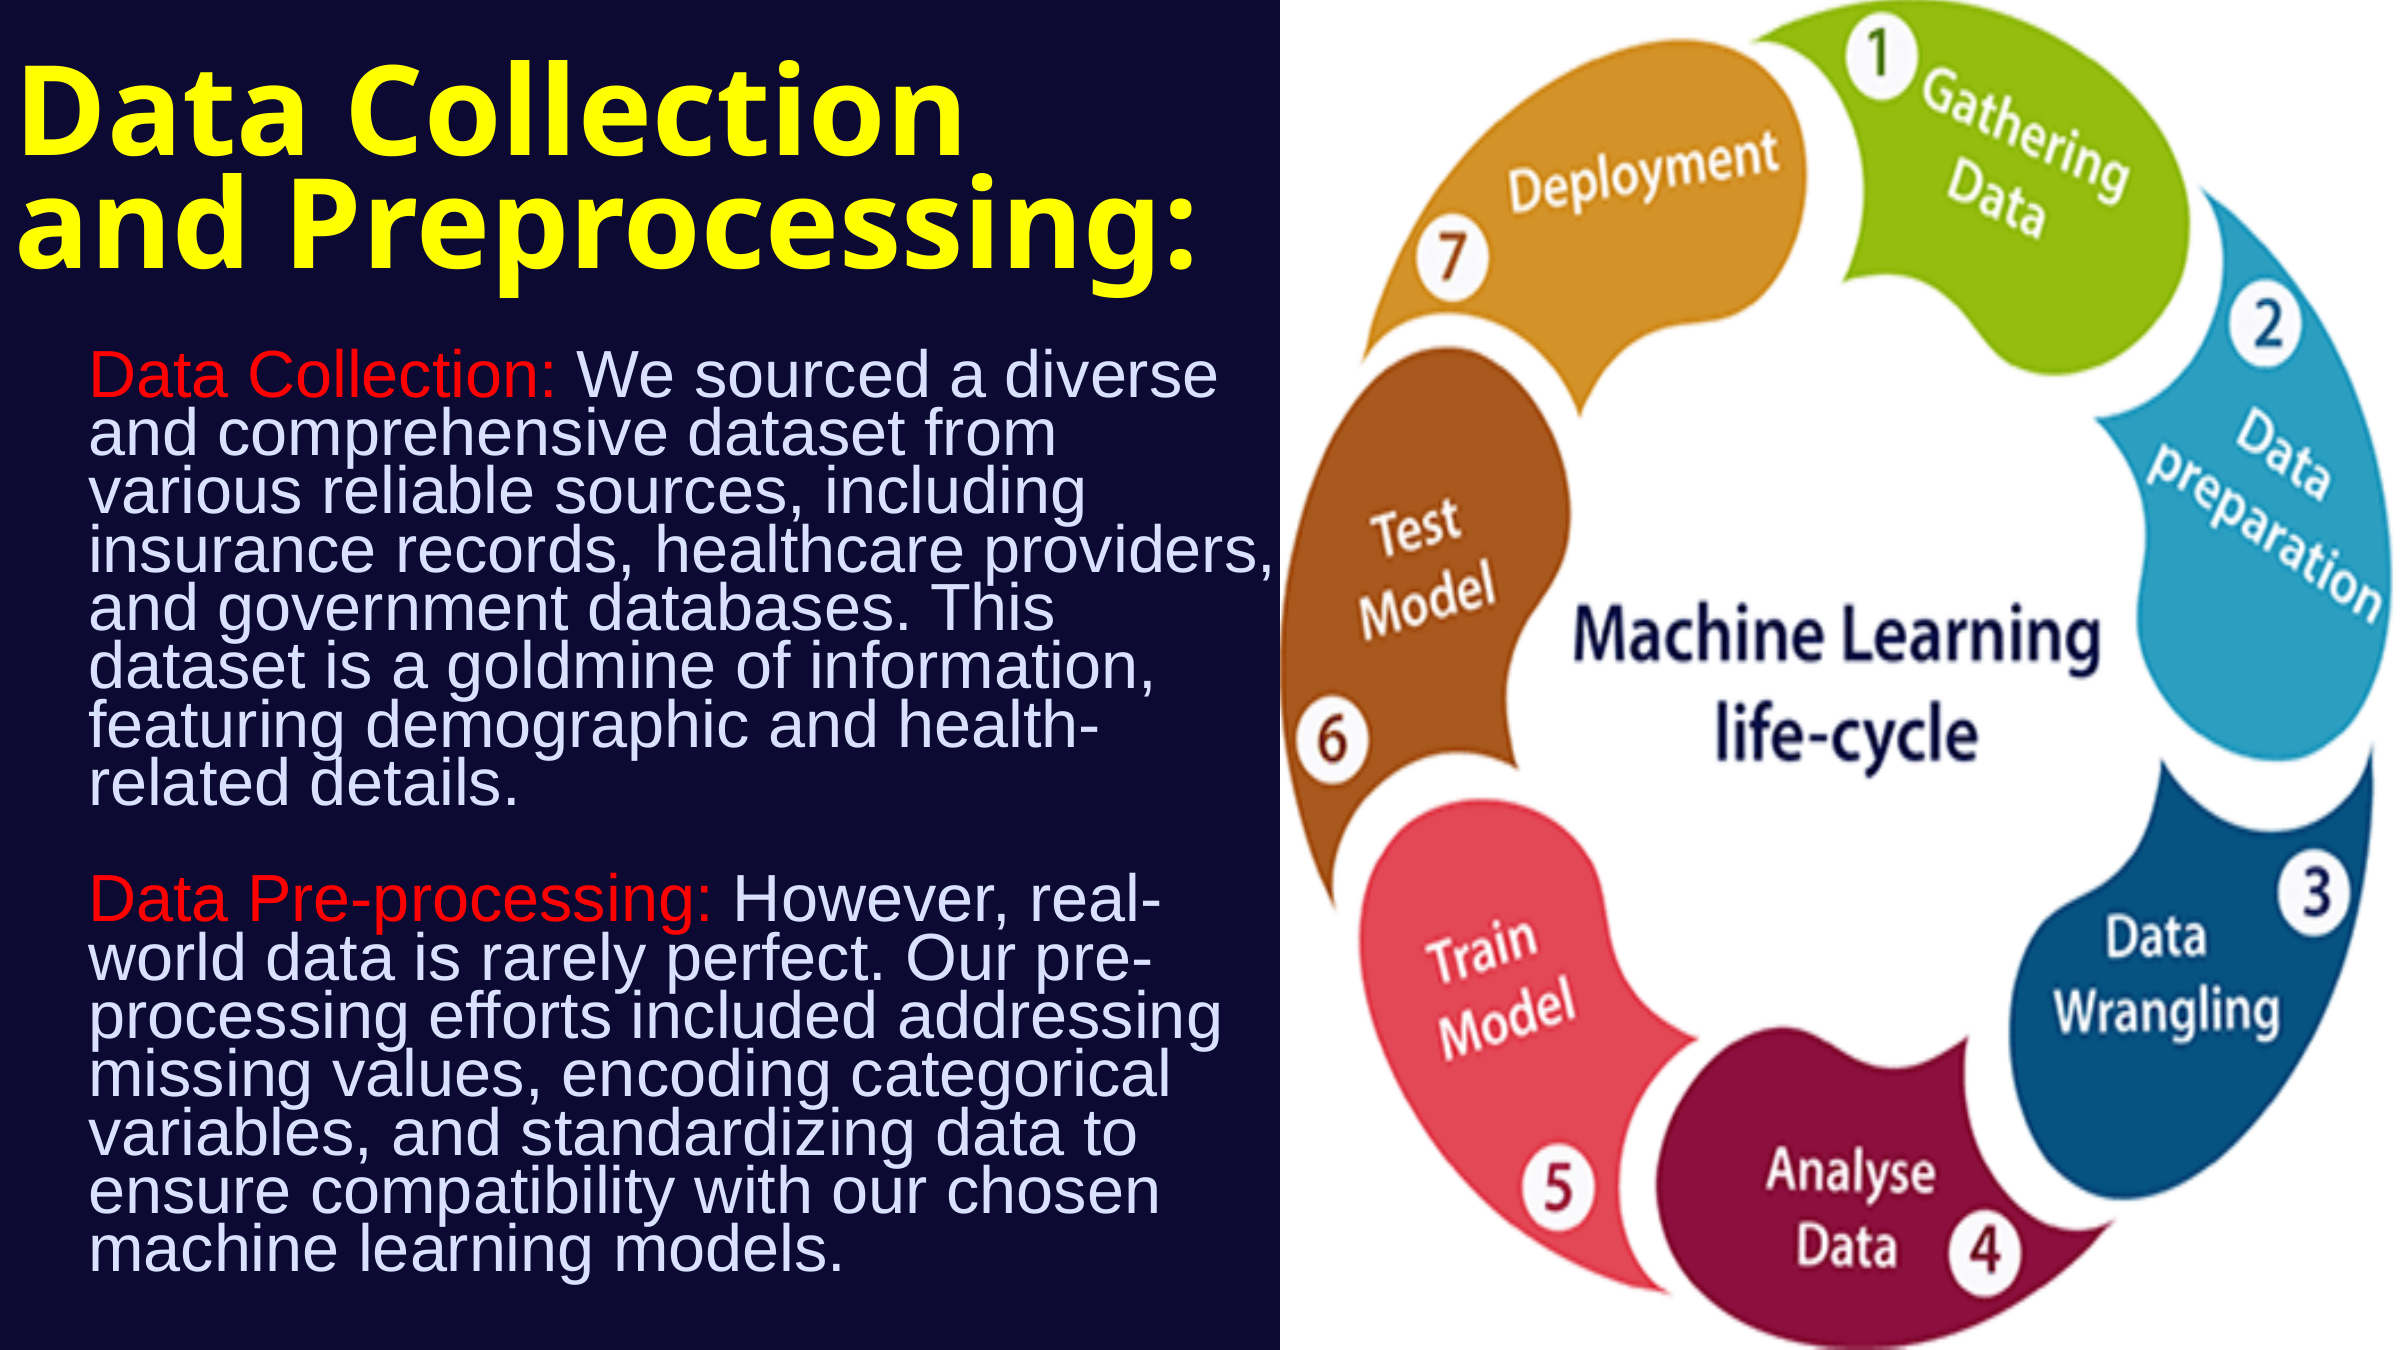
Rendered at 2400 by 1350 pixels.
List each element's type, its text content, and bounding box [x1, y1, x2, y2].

text_box Data Collection: We sourced a diverse and comprehensive dataset from various reliable sources, including insurance records, healthcare providers, and government databases. This dataset is a goldmine of information, featuring demographic and health-related details. Data Pre-processing: However, real-world data is rarely perfect. Our pre-processing efforts included addressing missing values, encoding categorical variables, and standardizing data to ensure compatibility with our chosen machine learning models. [73, 345, 1280, 893]
text_box Data Collection and Preprocessing: [0, 58, 1227, 287]
text_box [0, 0, 1280, 1350]
picture [1280, 0, 2400, 1350]
